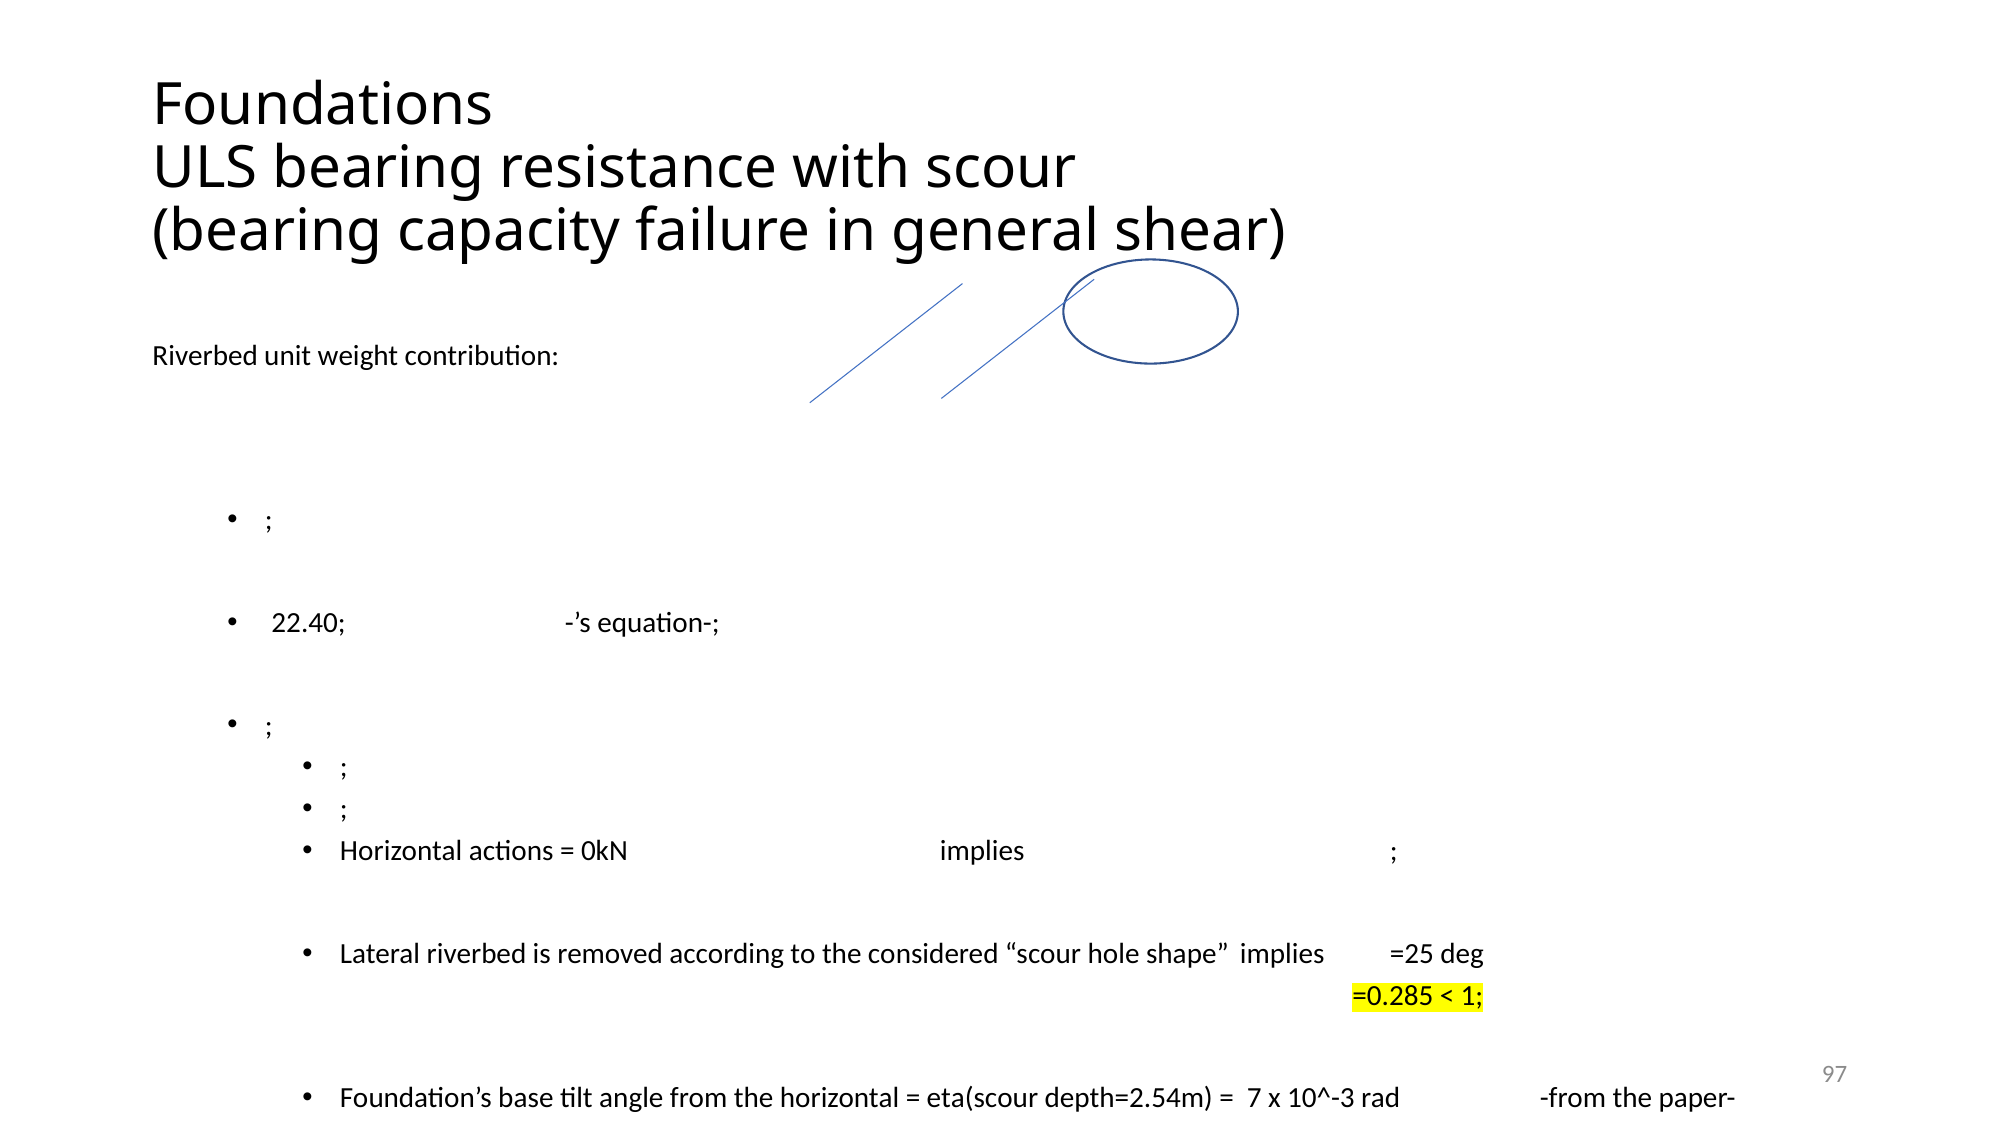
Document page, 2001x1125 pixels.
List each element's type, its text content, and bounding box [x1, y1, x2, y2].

title Foundations ULS bearing resistance with scour (bearing capacity failure in general shear) [137, 59, 1863, 278]
slide_number 97 [1412, 1042, 1863, 1103]
text_box [1080, 258, 1239, 365]
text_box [809, 283, 963, 403]
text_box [941, 279, 1095, 399]
